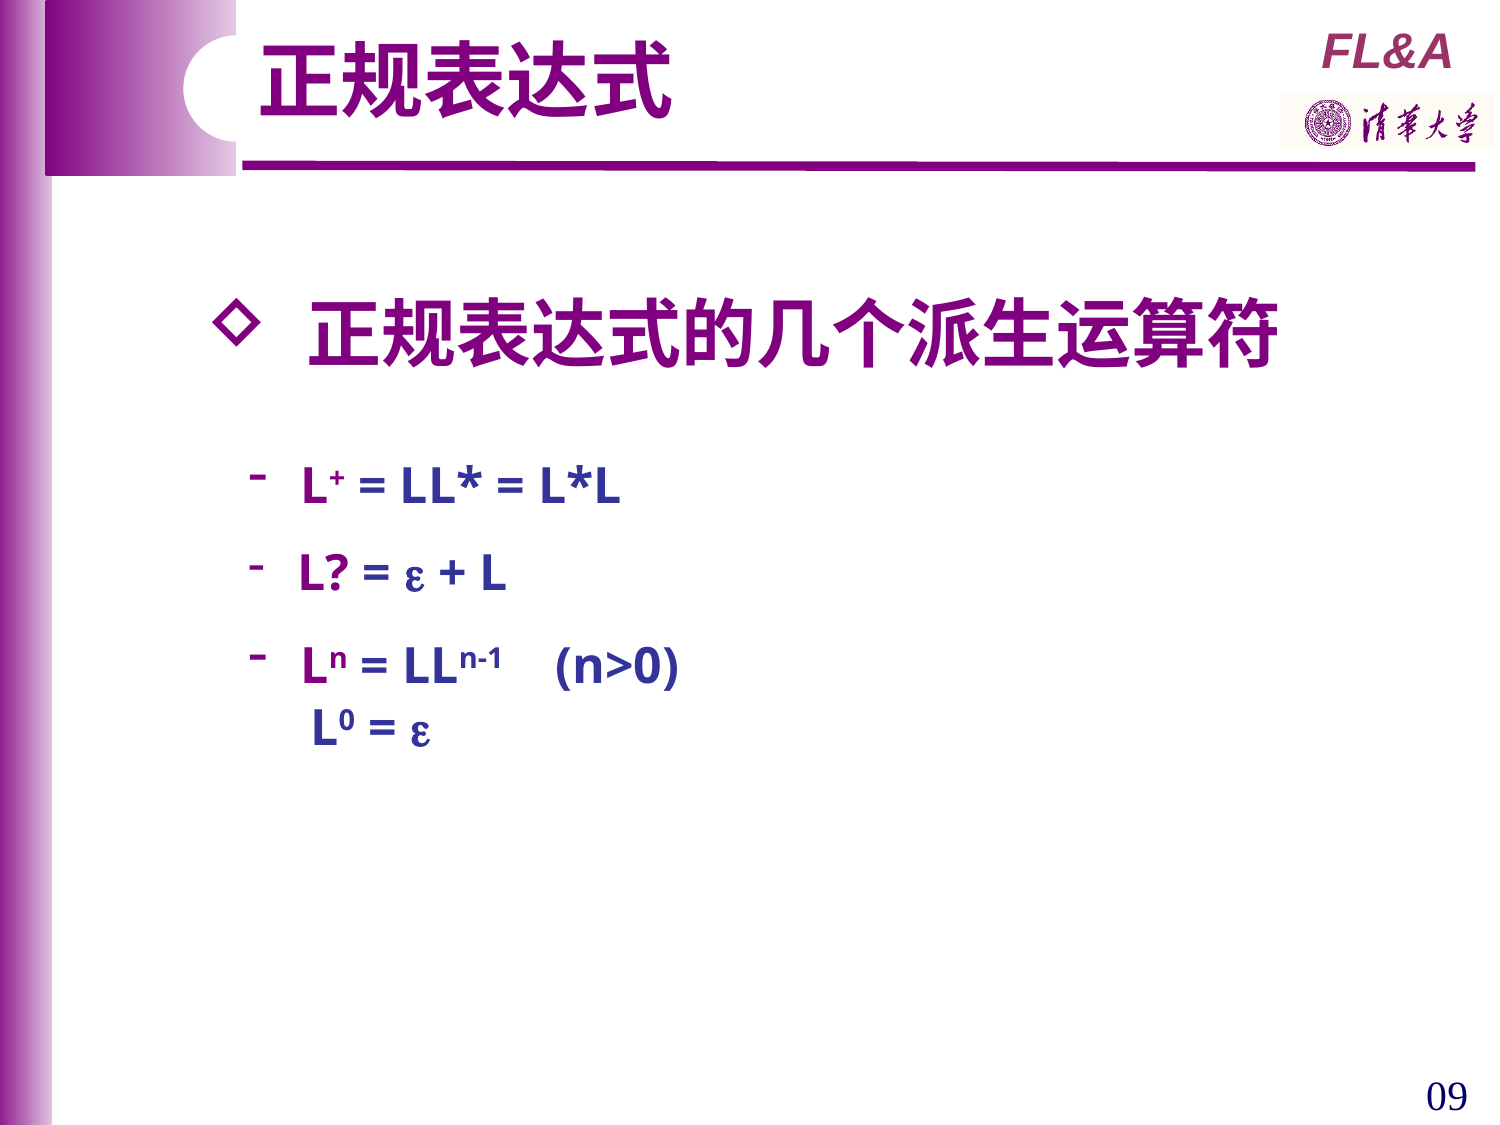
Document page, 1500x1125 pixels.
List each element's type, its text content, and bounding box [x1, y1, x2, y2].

picture [1281, 94, 1495, 149]
text_box L+ = LL* = L*L L? =  + L Ln = LLn-1 (n>0) L0 =  [194, 413, 1282, 763]
text_box 正规表达式 [242, 32, 689, 137]
text_box 09 [1411, 1061, 1500, 1125]
text_box 正规表达式的几个派生运算符 [188, 278, 1353, 384]
